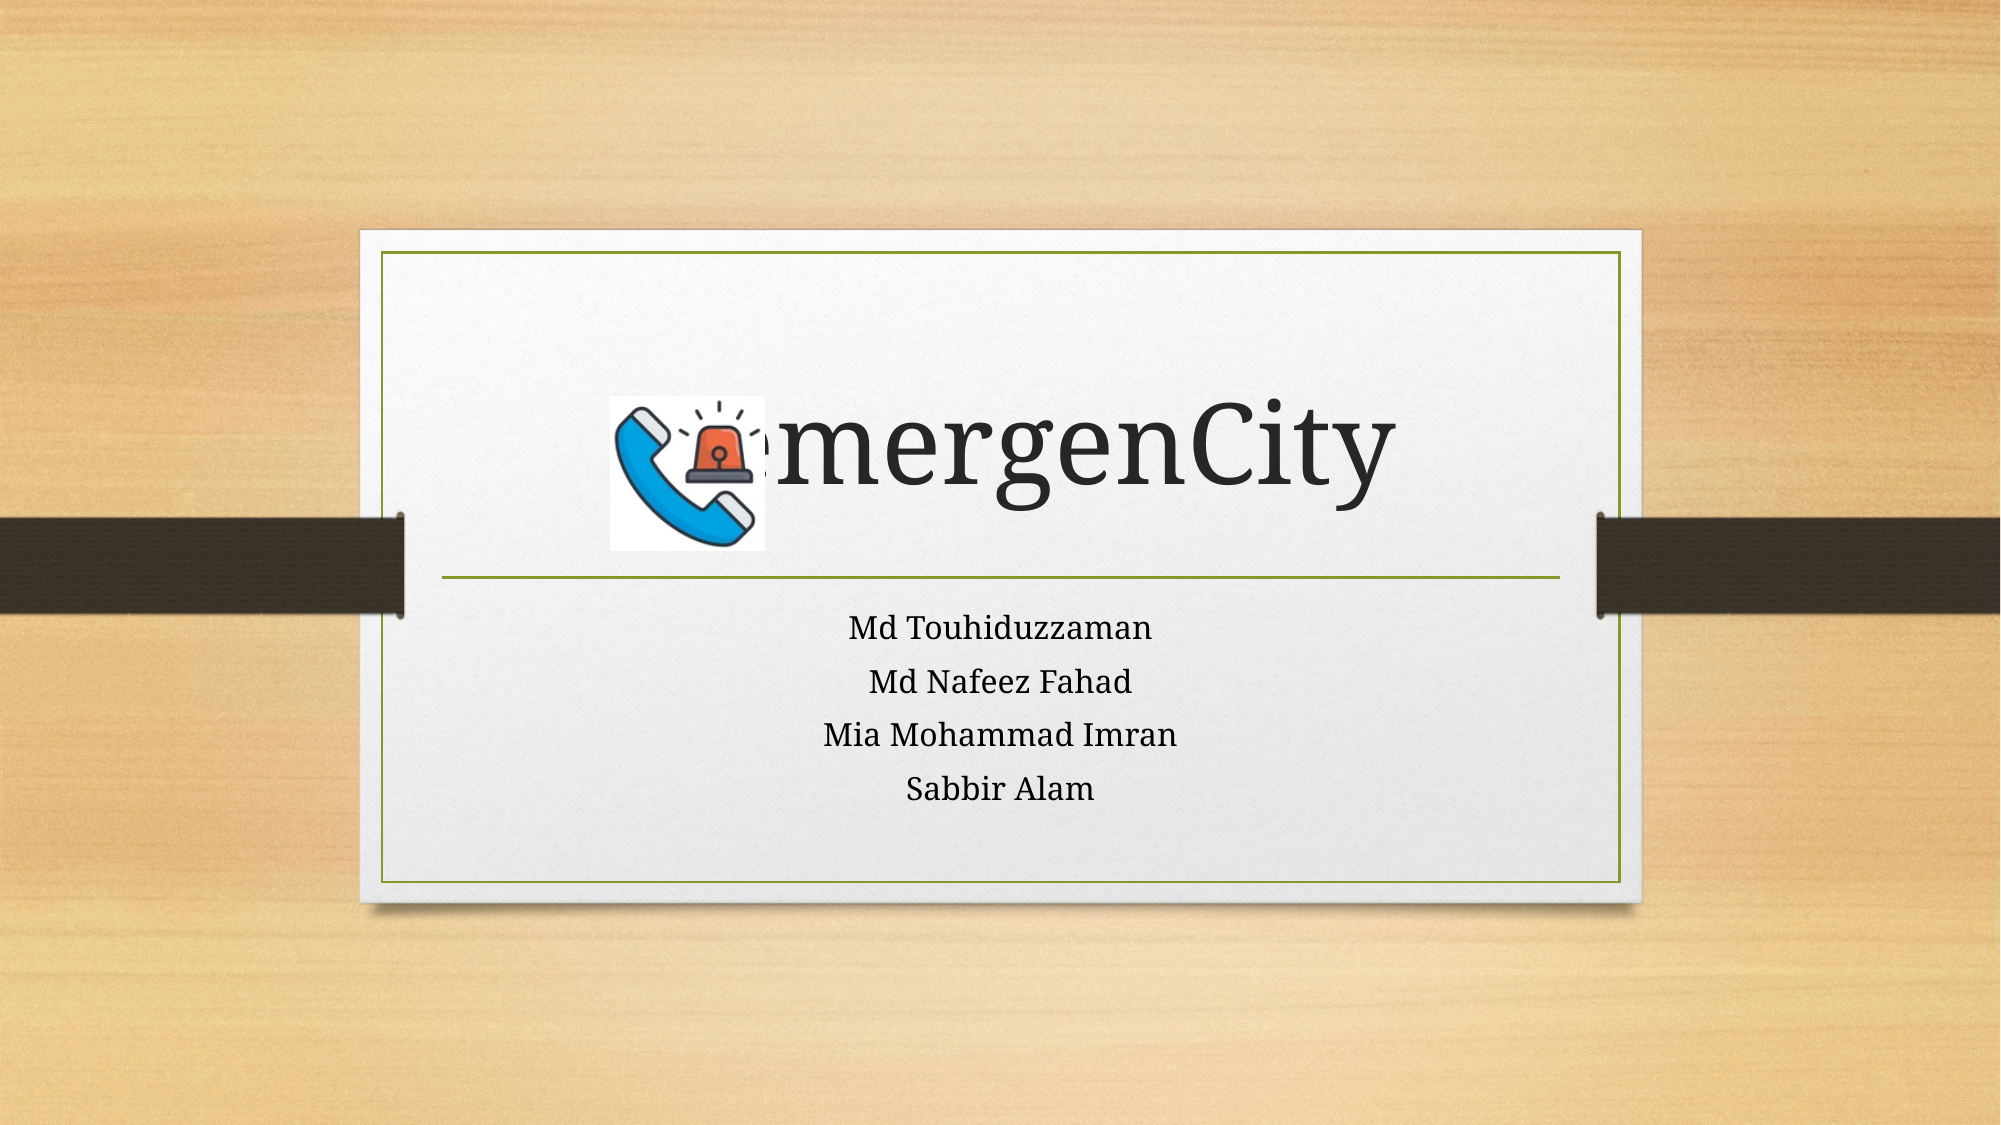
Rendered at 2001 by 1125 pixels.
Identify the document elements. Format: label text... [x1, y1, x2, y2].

subtitle Md Touhiduzzaman Md Nafeez Fahad Mia Mohammad Imran Sabbir Alam [441, 600, 1560, 817]
title emergenCity [437, 326, 1556, 515]
picture [0, 0, 2001, 1125]
